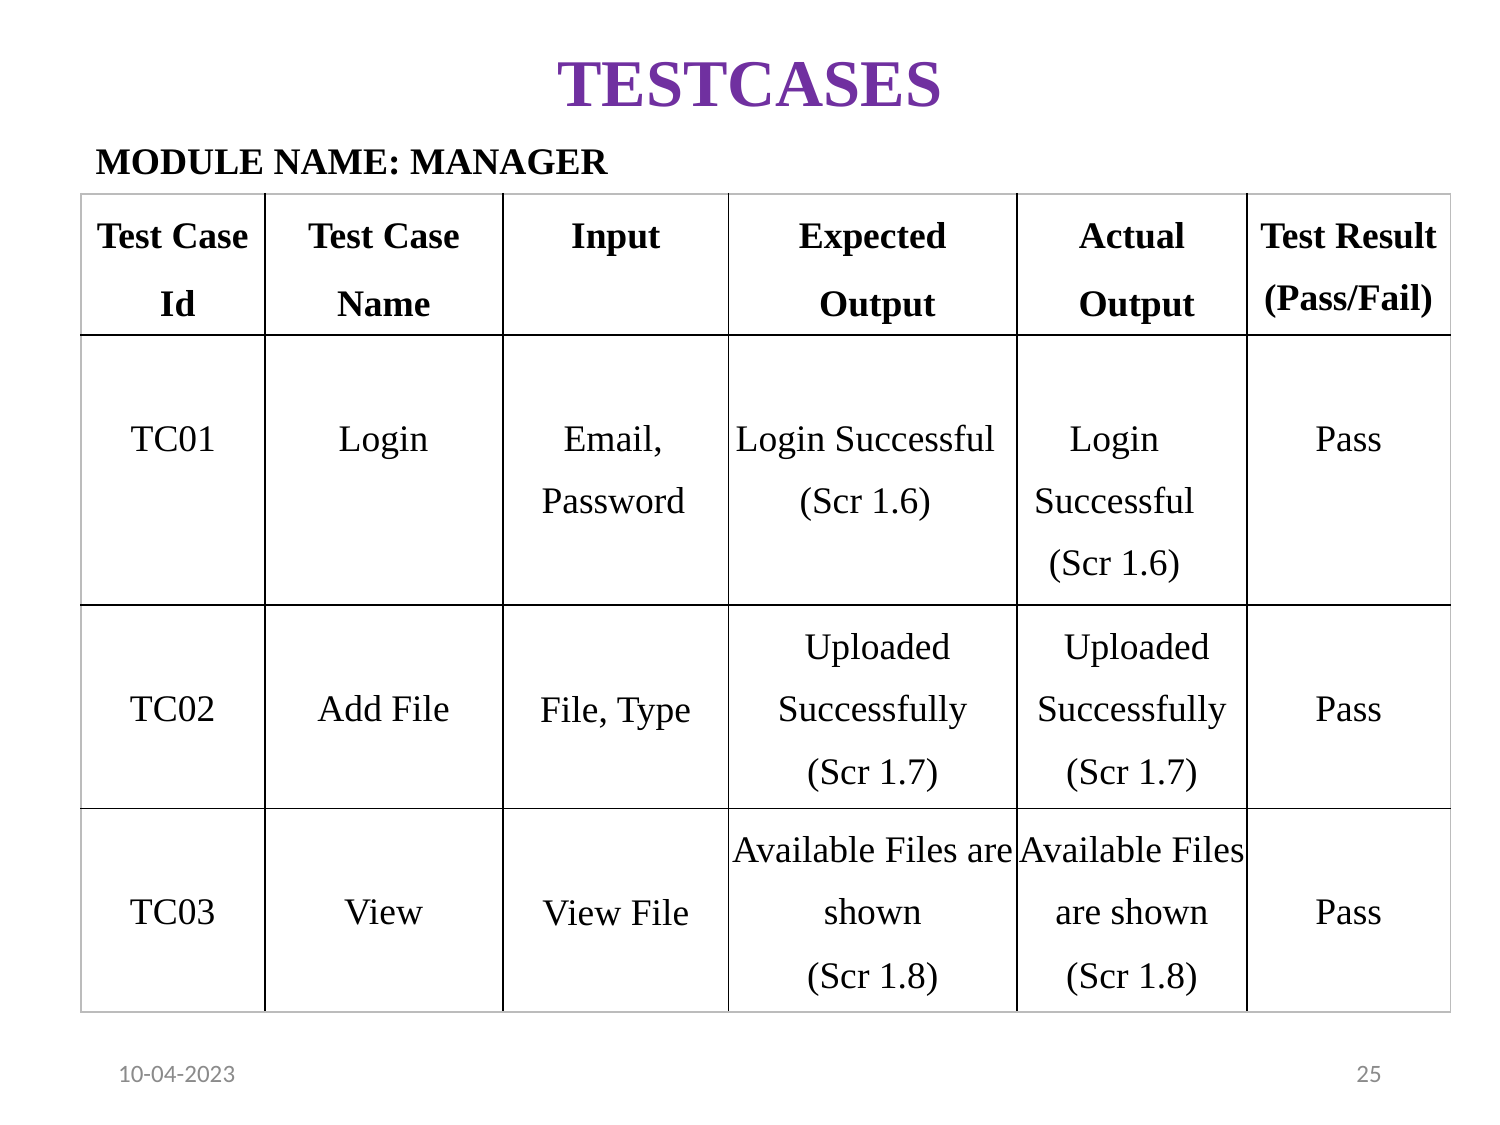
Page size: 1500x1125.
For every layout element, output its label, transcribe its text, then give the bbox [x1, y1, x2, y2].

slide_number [103, 1042, 441, 1103]
table_cell File, Type [504, 606, 728, 808]
table_cell Login [266, 336, 502, 604]
table_header Test Result (Pass/Fail) [1248, 195, 1450, 334]
table_cell Available Files are shown (Scr 1.8) [729, 809, 1016, 1011]
table_header Expected Output [729, 195, 1016, 334]
table_cell Login Successful (Scr 1.6) [729, 336, 1016, 604]
table_cell Add File [266, 606, 502, 808]
table_cell TC03 [82, 809, 264, 1011]
table_cell Login Successful (Scr 1.6) [1018, 336, 1246, 604]
table_cell Pass [1248, 809, 1450, 1011]
table_header Actual Output [1018, 195, 1246, 334]
table_header Test Case Name [266, 195, 502, 334]
table_cell TC01 [82, 336, 264, 604]
slide_number 25 [1059, 1042, 1397, 1103]
table_cell Uploaded Successfully (Scr 1.7) [729, 606, 1016, 808]
table_header Test Case Id [82, 195, 264, 334]
table_cell View [266, 809, 502, 1011]
table_cell Pass [1248, 336, 1450, 604]
text_box TESTCASES [103, 41, 1397, 129]
table_cell Email, Password [504, 336, 728, 604]
table_cell Uploaded Successfully (Scr 1.7) [1018, 606, 1246, 808]
text_box MODULE NAME: MANAGER [80, 106, 1103, 190]
table_cell View File [504, 809, 728, 1011]
table_cell Pass [1248, 606, 1450, 808]
table_cell TC02 [82, 606, 264, 808]
table_header Input [504, 195, 728, 334]
table_cell Available Files are shown (Scr 1.8) [1018, 809, 1246, 1011]
